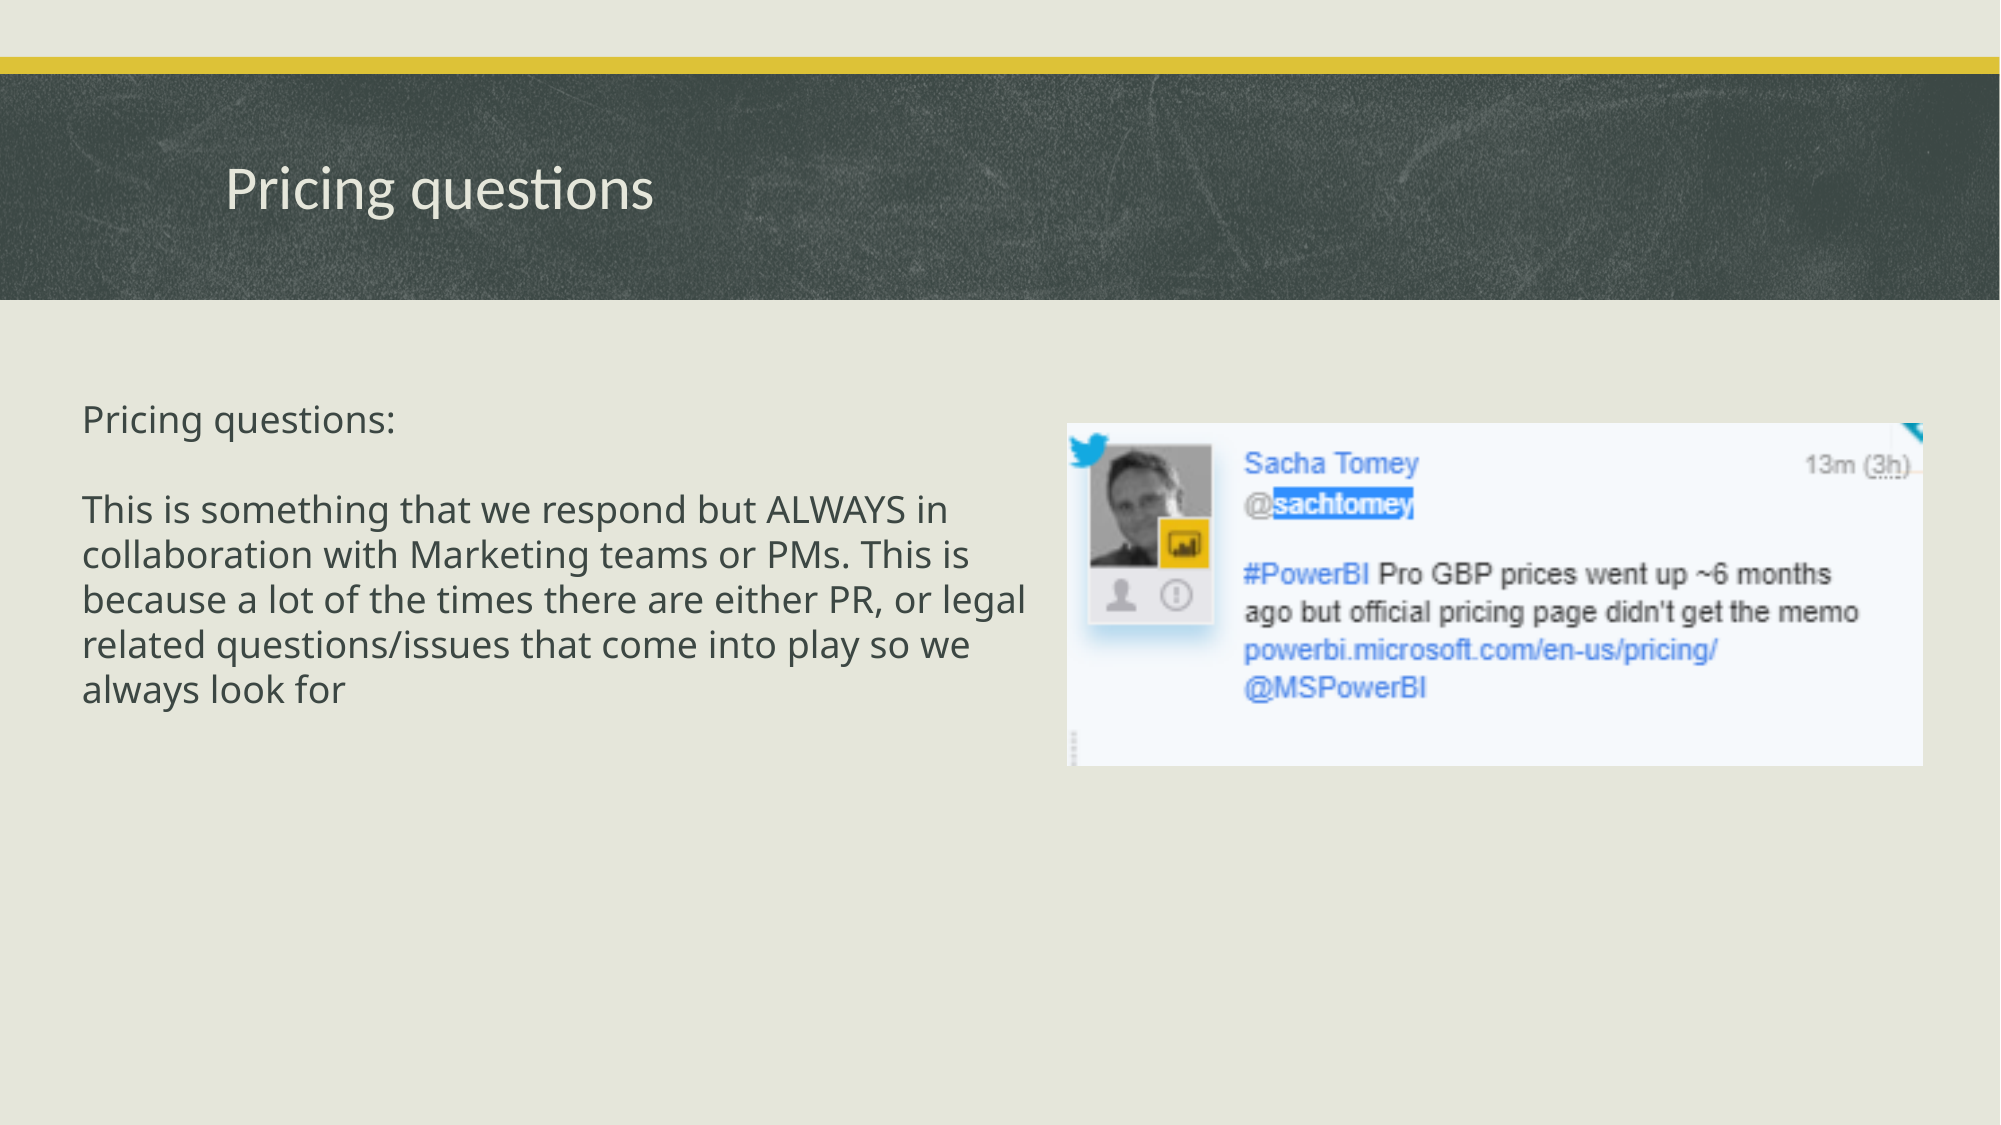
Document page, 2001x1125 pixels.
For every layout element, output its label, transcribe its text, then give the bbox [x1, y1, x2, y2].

title Pricing questions [210, 76, 1790, 300]
picture [1066, 423, 1923, 766]
picture [0, 74, 2000, 300]
text_box Pricing questions: This is something that we respond but ALWAYS in collaboration with Marketing teams or PMs. This is because a lot of the times there are either PR, or legal related questions/issues that come into play so we always look for [67, 343, 1068, 718]
